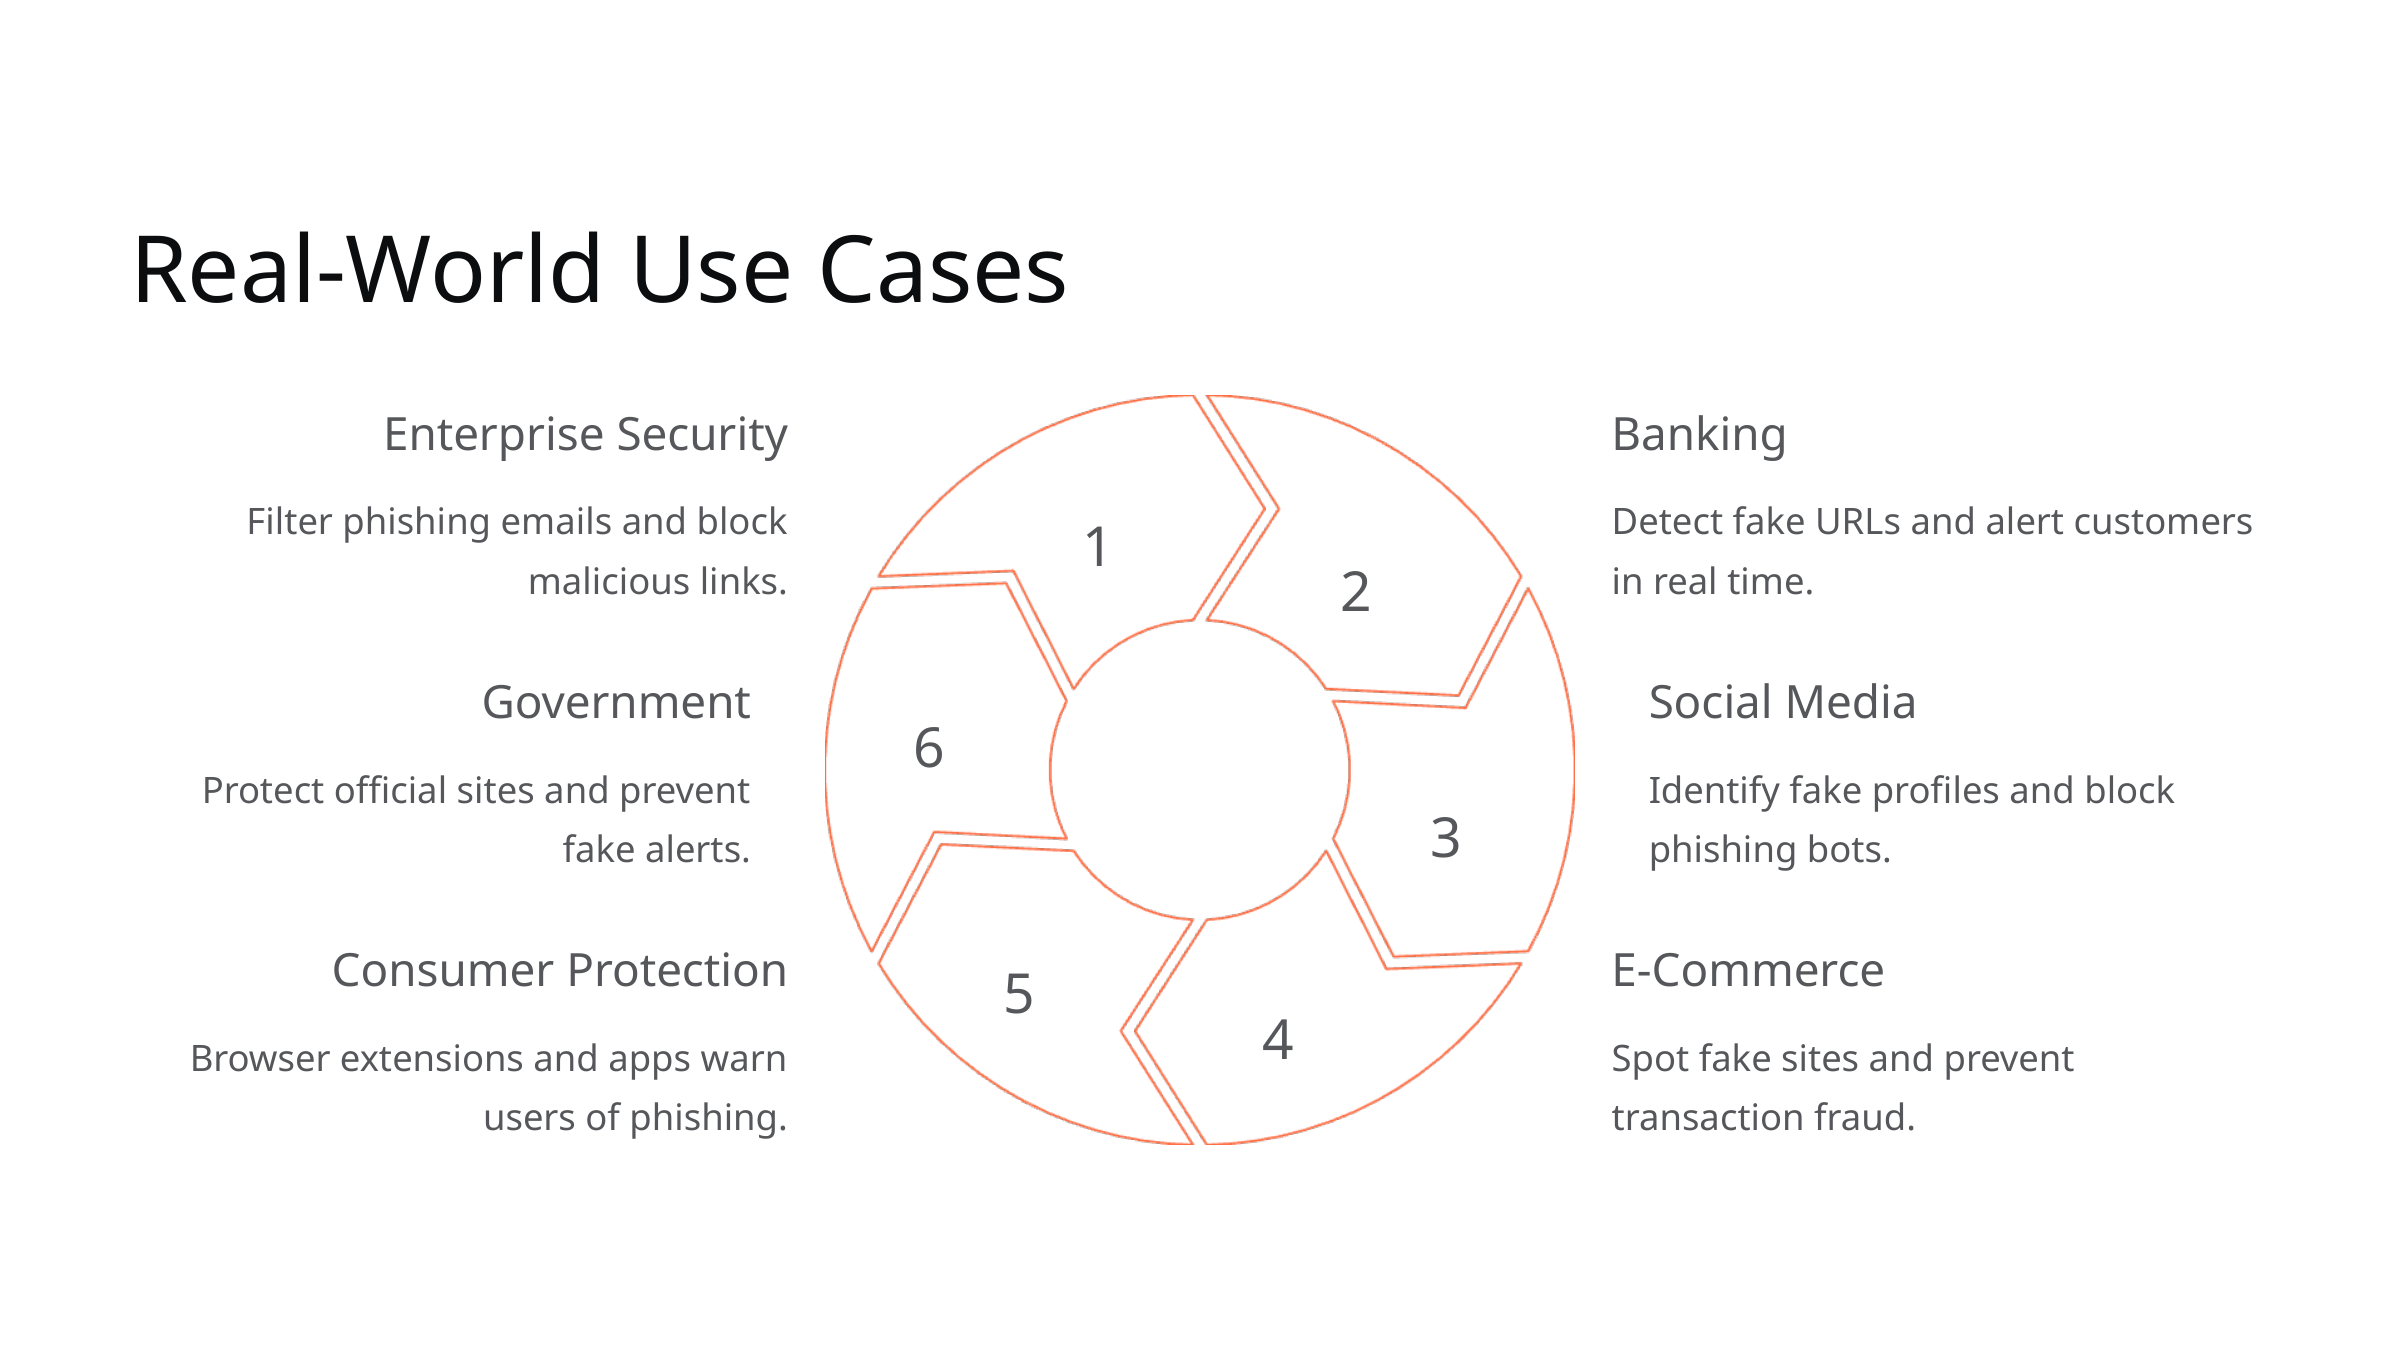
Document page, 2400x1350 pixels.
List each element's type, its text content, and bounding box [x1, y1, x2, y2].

text_box Filter phishing emails and block malicious links. [130, 482, 789, 602]
text_box Real-World Use Cases [130, 205, 1113, 322]
text_box Protect official sites and prevent fake alerts. [130, 750, 752, 870]
text_box Browser extensions and apps warn users of phishing. [130, 1019, 789, 1139]
picture [825, 395, 1575, 1145]
text_box Detect fake URLs and alert customers in real time. [1611, 482, 2270, 602]
text_box Banking [1611, 402, 2077, 461]
text_box E-Commerce [1611, 938, 2077, 997]
text_box Enterprise Security [323, 402, 789, 461]
text_box Spot fake sites and prevent transaction fraud. [1611, 1019, 2270, 1139]
text_box Consumer Protection [323, 938, 789, 997]
text_box Social Media [1648, 670, 2114, 729]
text_box Government [286, 670, 752, 729]
text_box Identify fake profiles and block phishing bots. [1648, 750, 2270, 870]
